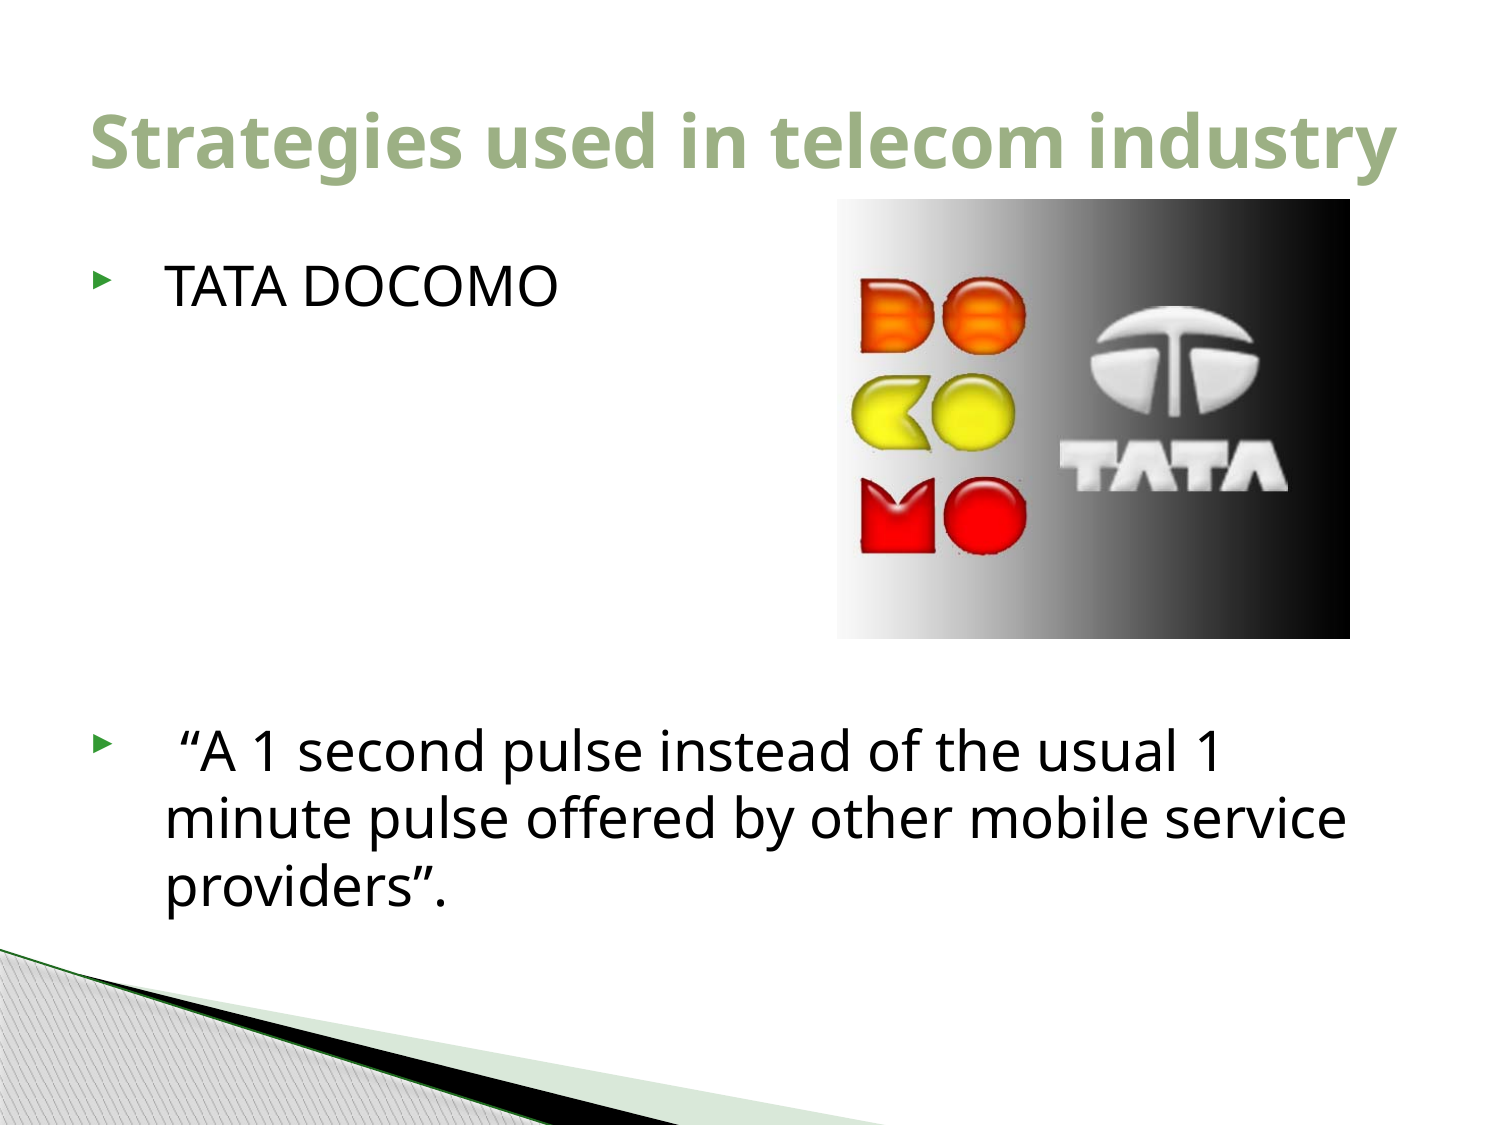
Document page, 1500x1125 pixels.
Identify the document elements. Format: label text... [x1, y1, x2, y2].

title Strategies used in telecom industry [75, 45, 1425, 233]
list TATA DOCOMO “A 1 second pulse instead of the usual 1 minute pulse offered by other mobile service providers”. [75, 243, 1425, 986]
picture [837, 199, 1351, 640]
